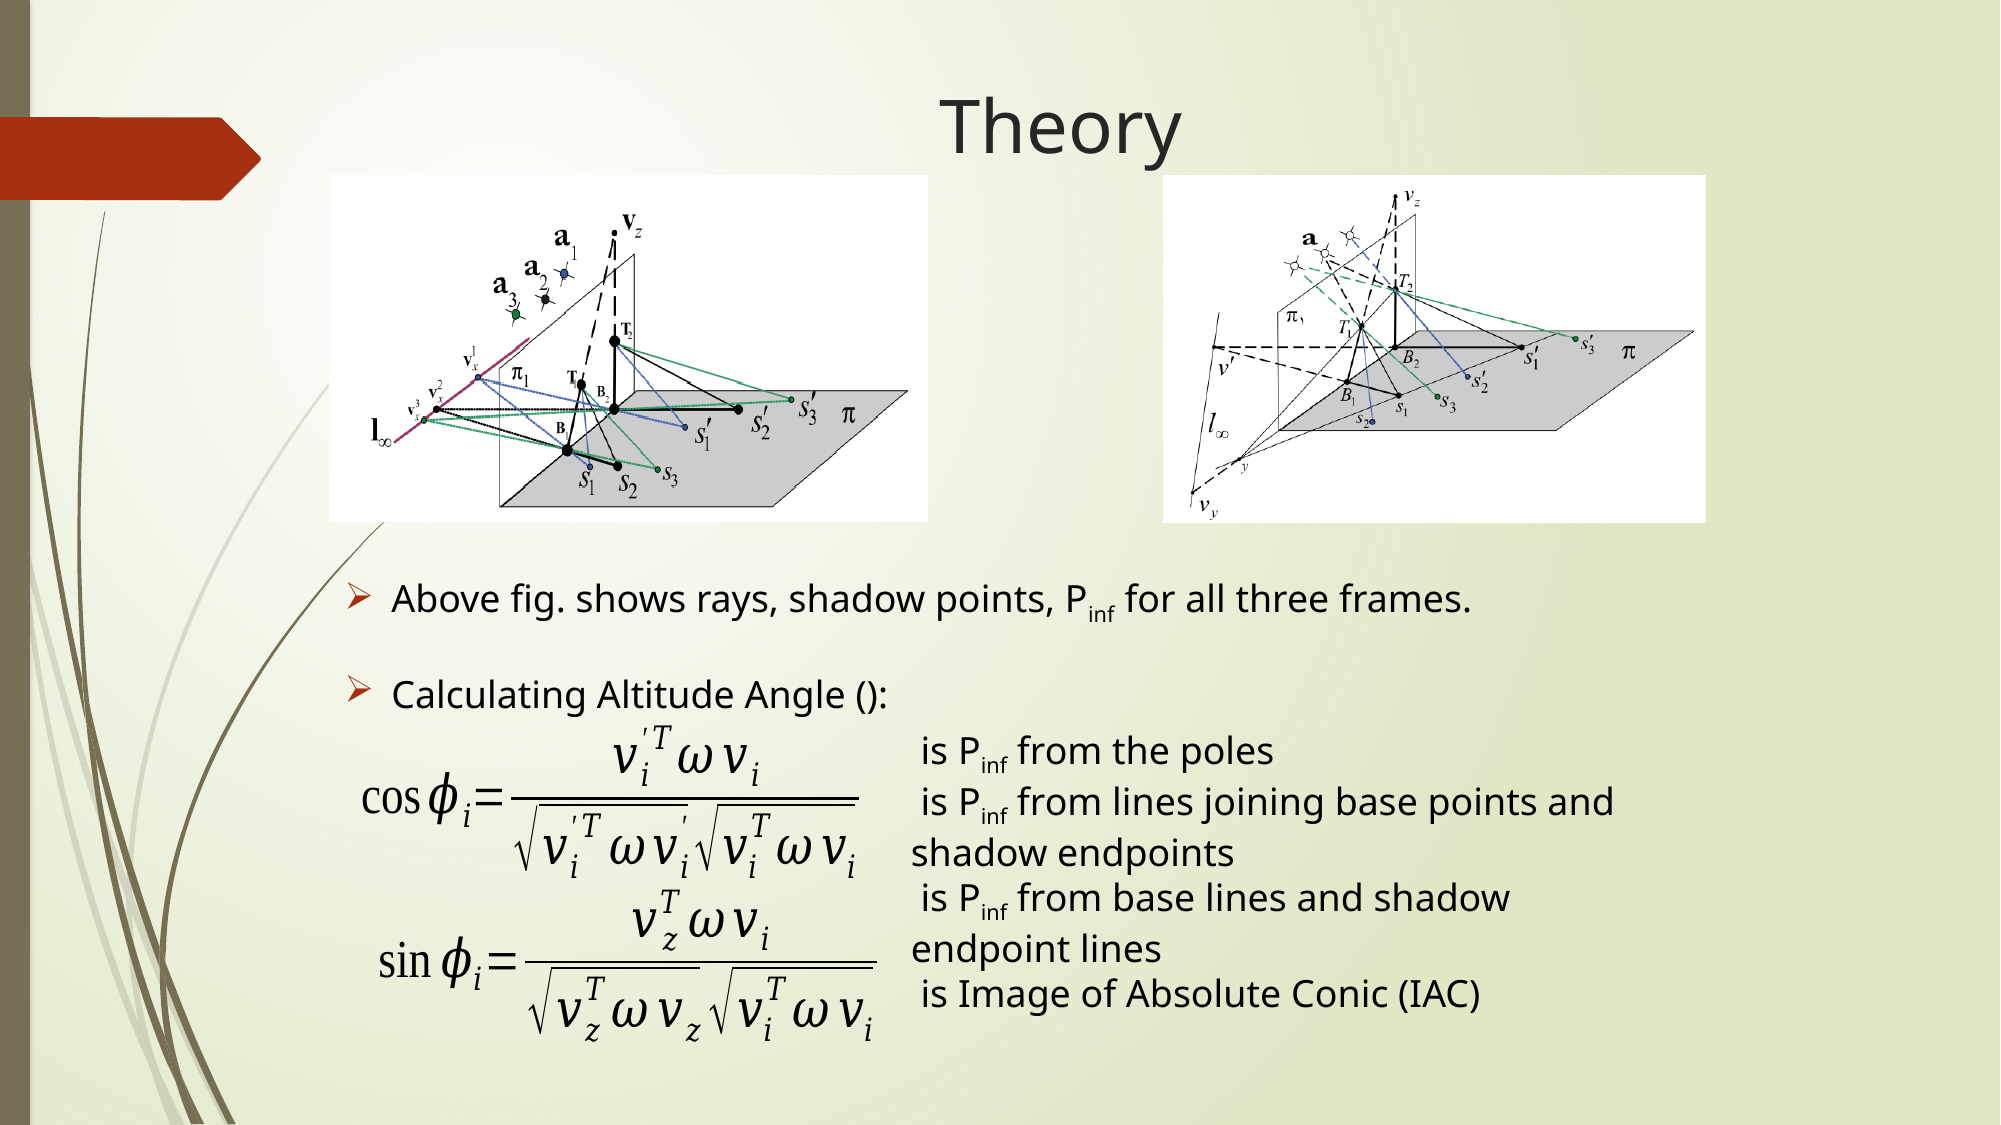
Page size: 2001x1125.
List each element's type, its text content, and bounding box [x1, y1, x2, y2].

text_box Theory [329, 71, 1792, 176]
picture [1163, 175, 1707, 523]
picture [329, 175, 928, 523]
